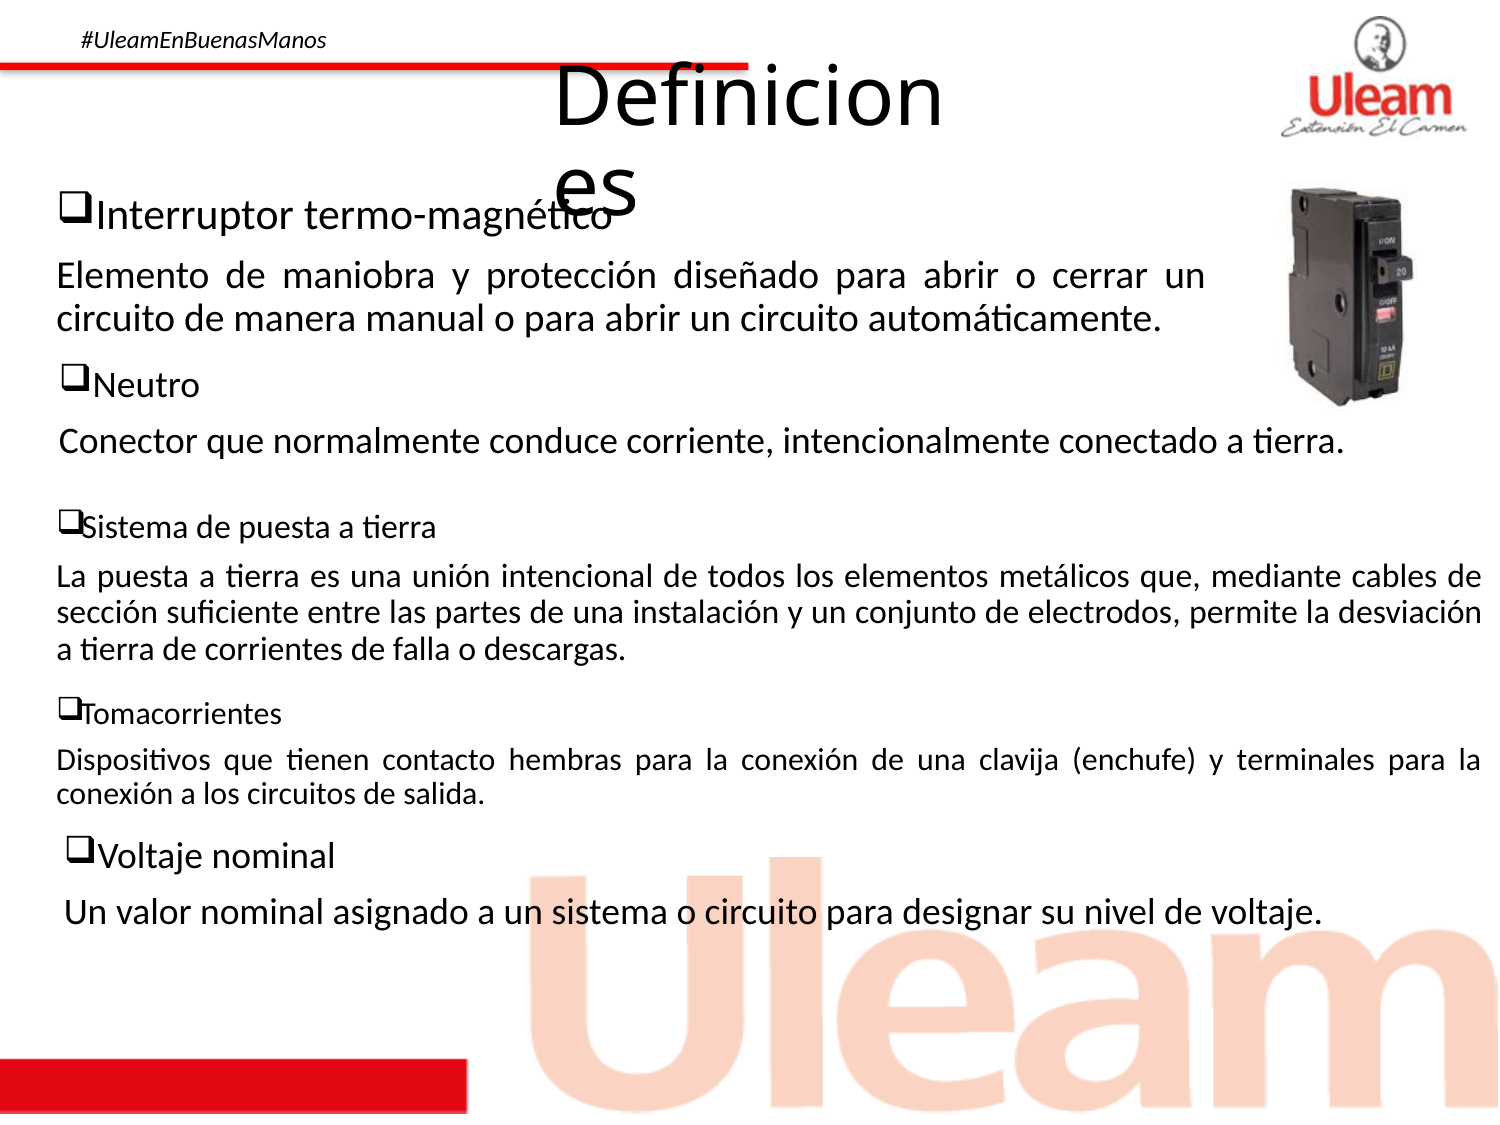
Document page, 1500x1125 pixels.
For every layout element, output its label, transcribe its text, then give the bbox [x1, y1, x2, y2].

picture [0, 857, 1498, 1114]
list Sistema de puesta a tierra La puesta a tierra es una unión intencional de todos los elementos metálicos que, mediante cables de sección suficiente entre las partes de una instalación y un conjunto de electrodos, permite la desviación a tierra de corrientes de falla o descargas. [41, 502, 1498, 676]
text_box #UleamEnBuenasManos [66, 16, 846, 61]
list Voltaje nominal Un valor nominal asignado a un sistema o circuito para designar su nivel de voltaje. [48, 828, 1500, 960]
picture [1246, 180, 1457, 412]
text_box Definiciones [537, 87, 999, 200]
list Interruptor termo-magnético Elemento de maniobra y protección diseñado para abrir o cerrar un circuito de manera manual o para abrir un circuito automáticamente. [41, 184, 1223, 412]
list Tomacorrientes Dispositivos que tienen contacto hembras para la conexión de una clavija (enchufe) y terminales para la conexión a los circuitos de salida. [41, 689, 1498, 820]
list Neutro Conector que normalmente conduce corriente, intencionalmente conectado a tierra. [44, 357, 1500, 488]
text_box [0, 62, 749, 71]
picture [1280, 16, 1500, 149]
